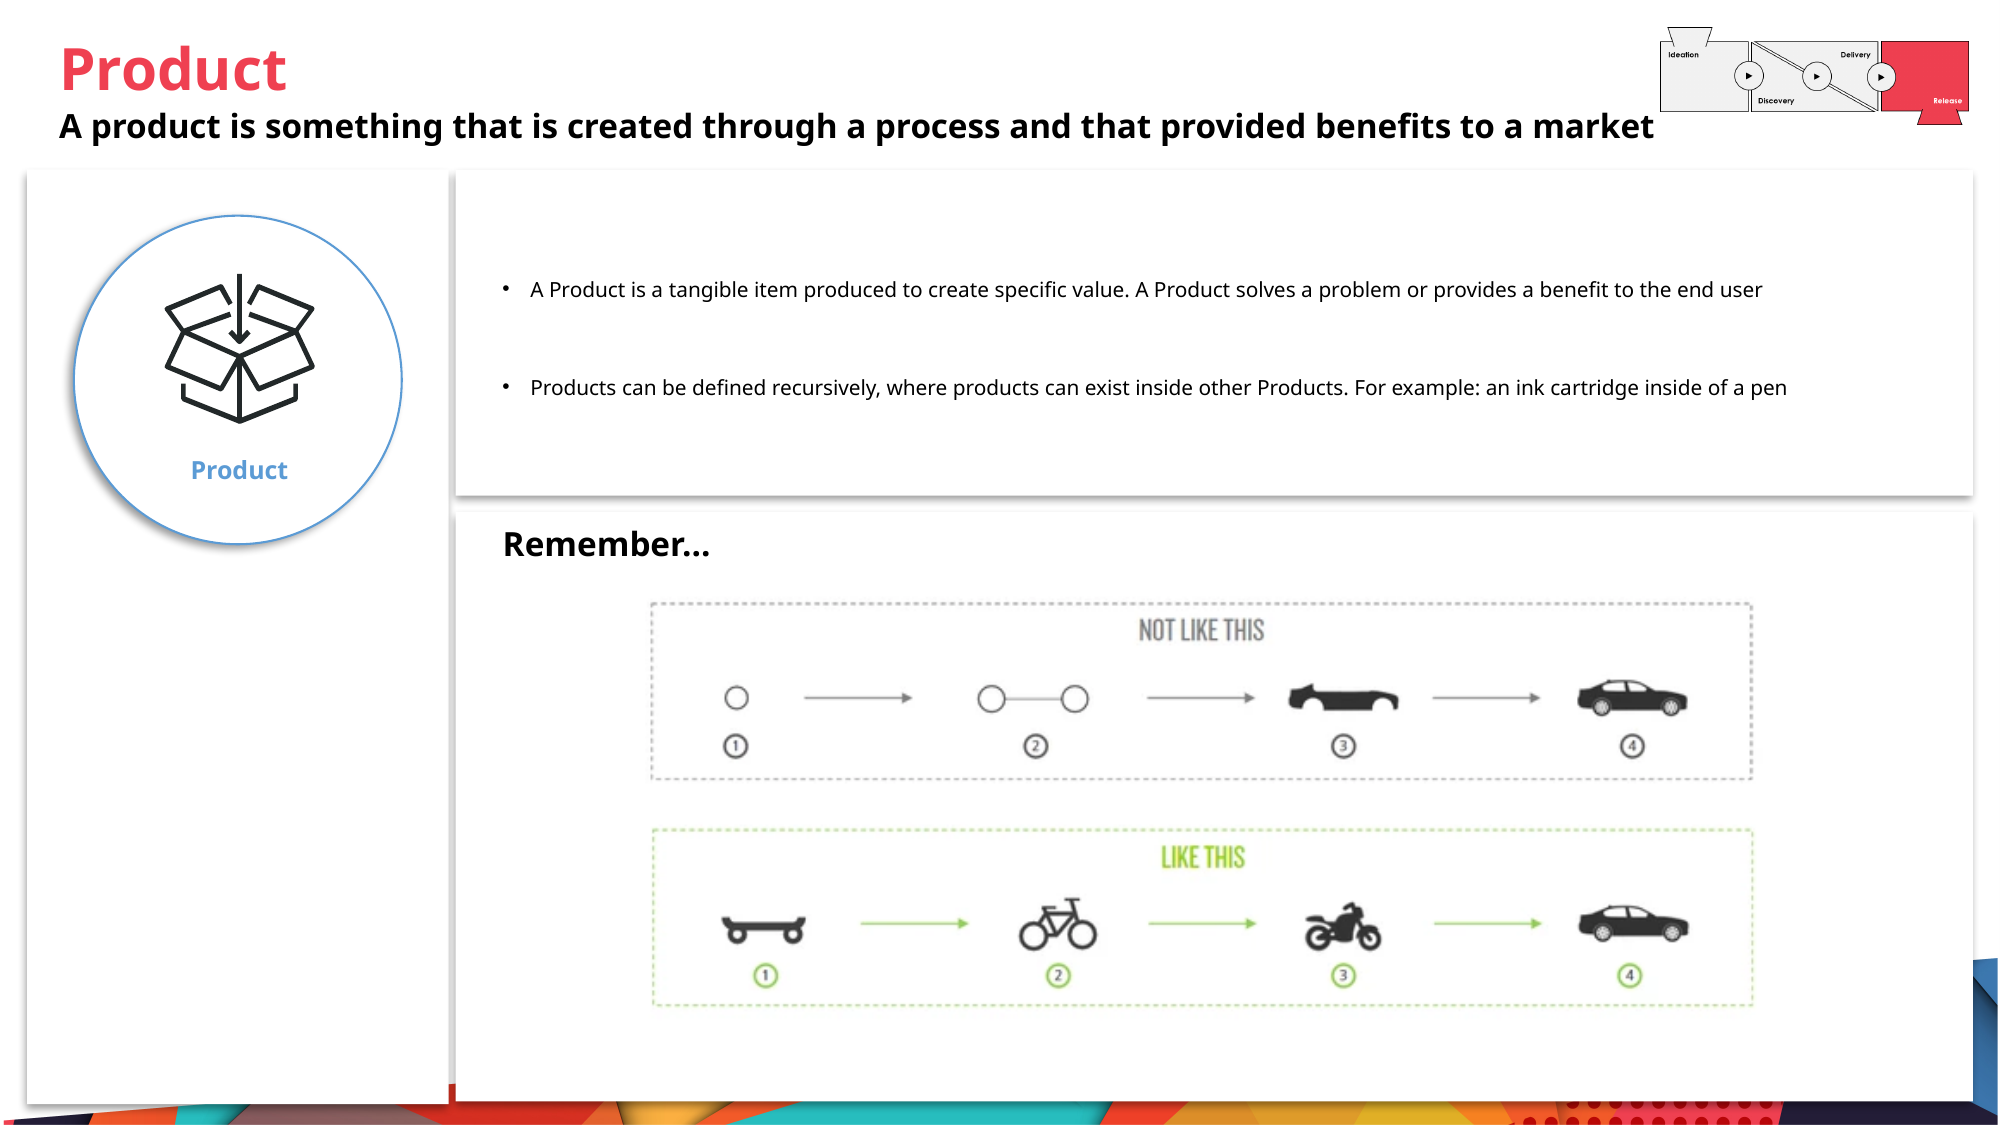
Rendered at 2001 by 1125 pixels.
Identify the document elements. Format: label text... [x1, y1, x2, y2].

text_box Remember… [487, 513, 765, 571]
text_box Product [135, 437, 344, 493]
text_box [26, 168, 450, 1105]
text_box A Product is a tangible item produced to create specific value. A Product solves a problem or provides a benefit to the end user [487, 238, 1926, 309]
text_box Product [44, 42, 693, 109]
text_box [455, 169, 1974, 497]
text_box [164, 273, 315, 424]
text_box [72, 214, 403, 546]
text_box [455, 511, 1974, 1102]
text_box A product is something that is created through a process and that provided benefits to a market [44, 109, 1888, 153]
text_box Products can be defined recursively, where products can exist inside other Products. For example: an ink cartridge inside of a pen [487, 336, 1926, 407]
picture [0, 0, 2000, 1125]
